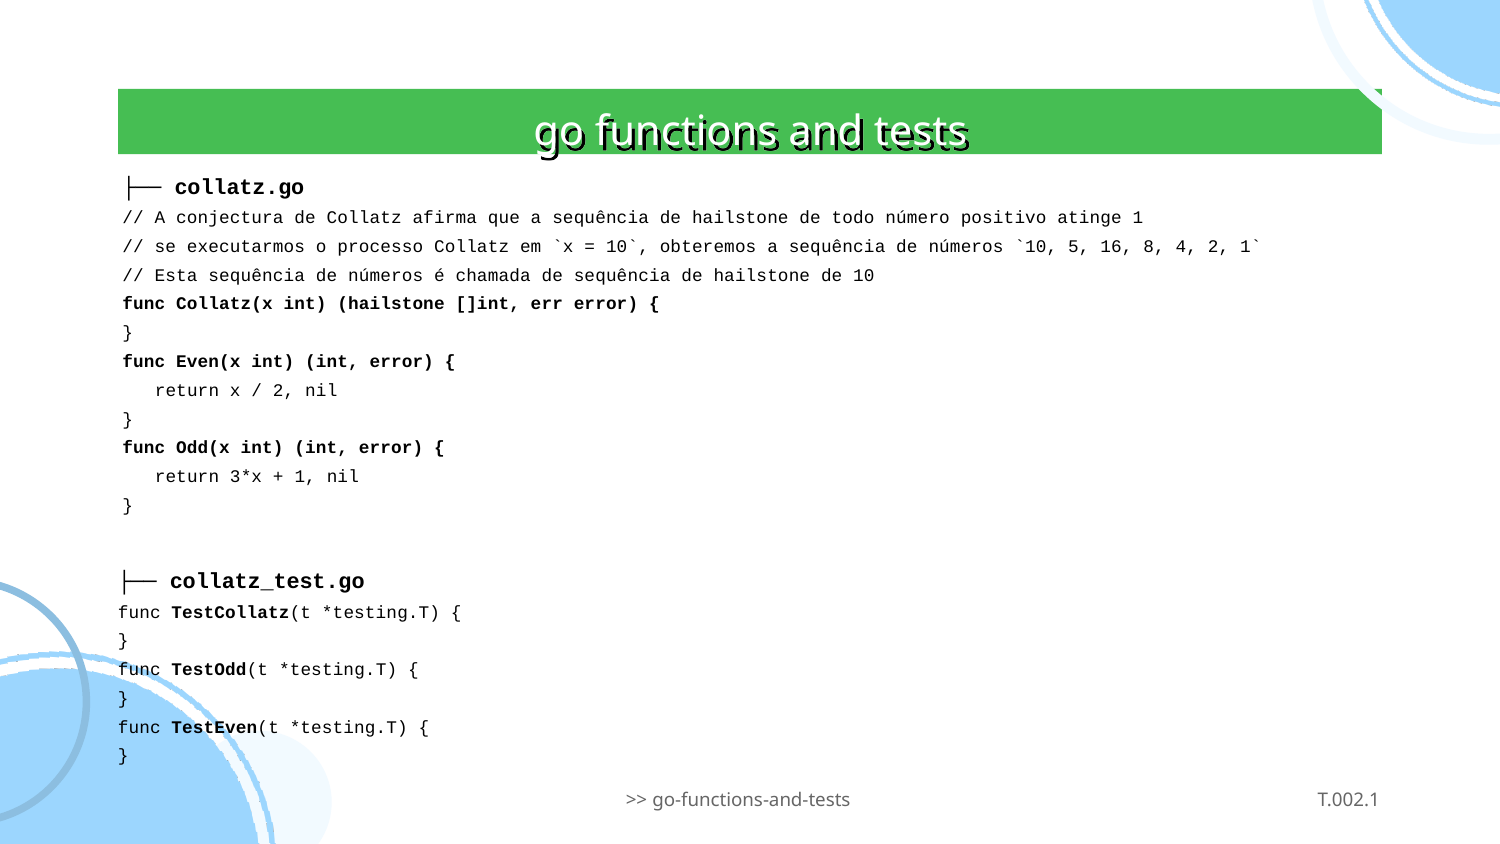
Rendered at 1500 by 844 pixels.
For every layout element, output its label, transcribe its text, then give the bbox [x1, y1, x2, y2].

text_box ├── collatz_test.go func TestCollatz(t *testing.T) { } func TestOdd(t *testing.T) { } func TestEven(t *testing.T) { } [102, 542, 804, 838]
title go functions and tests [118, 88, 1382, 154]
subtitle T.002.1 [1230, 782, 1380, 817]
text_box ├── collatz.go // A conjectura de Collatz afirma que a sequência de hailstone de todo número positivo atinge 1 // se executarmos o processo Collatz em `x = 10`, obteremos a sequência de números `10, 5, 16, 8, 4, 2, 1` // Esta sequência de números é chamada de sequência de hailstone de 10 func Collatz(x int) (hailstone []int, err error) { } func Even(x int) (int, error) { return x / 2, nil } func Odd(x int) (int, error) { return 3*x + 1, nil } [107, 148, 1302, 555]
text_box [1308, 0, 1500, 145]
subtitle >> go-functions-and-tests [804, 782, 958, 817]
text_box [0, 577, 344, 844]
